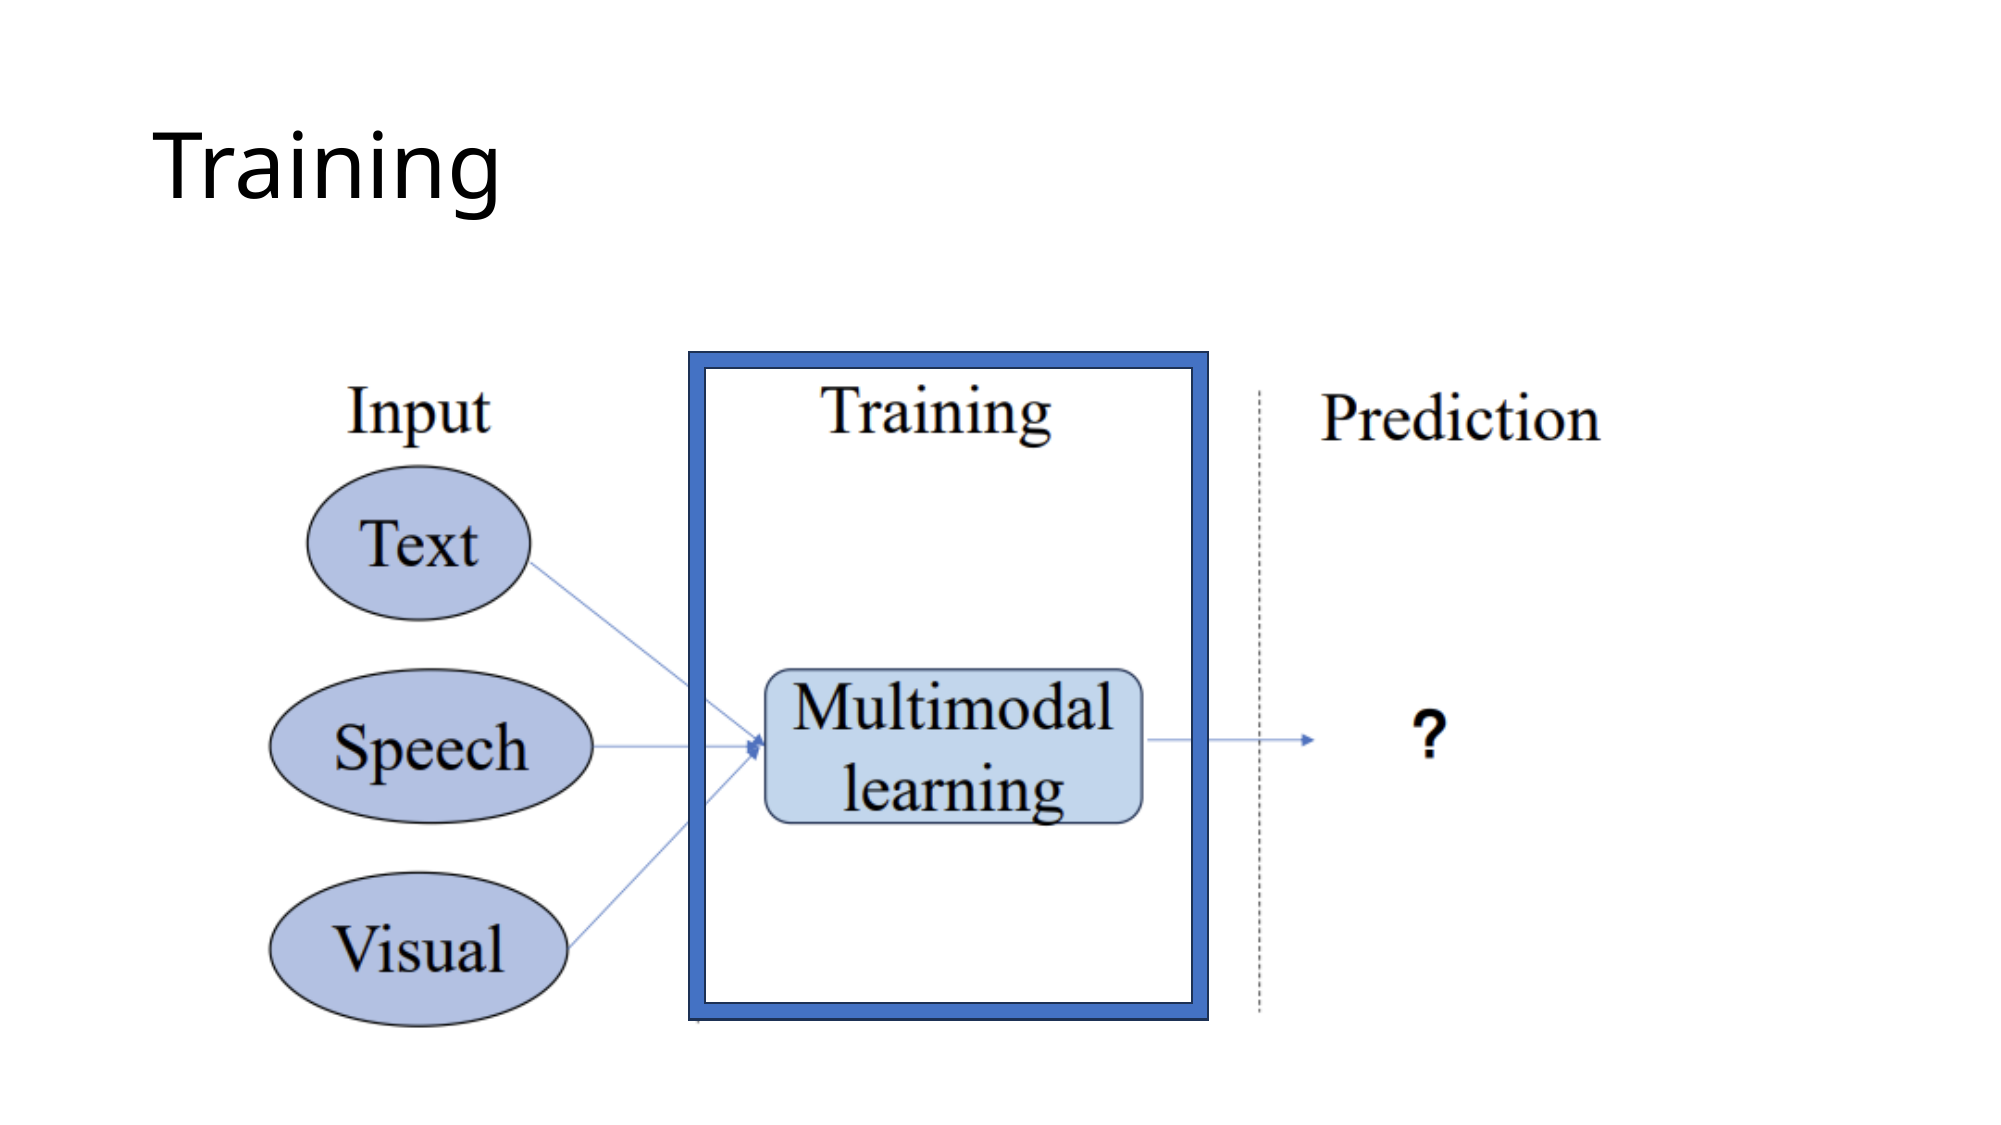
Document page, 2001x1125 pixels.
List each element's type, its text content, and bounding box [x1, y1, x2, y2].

title Training [137, 59, 1863, 278]
picture [137, 311, 1766, 1078]
